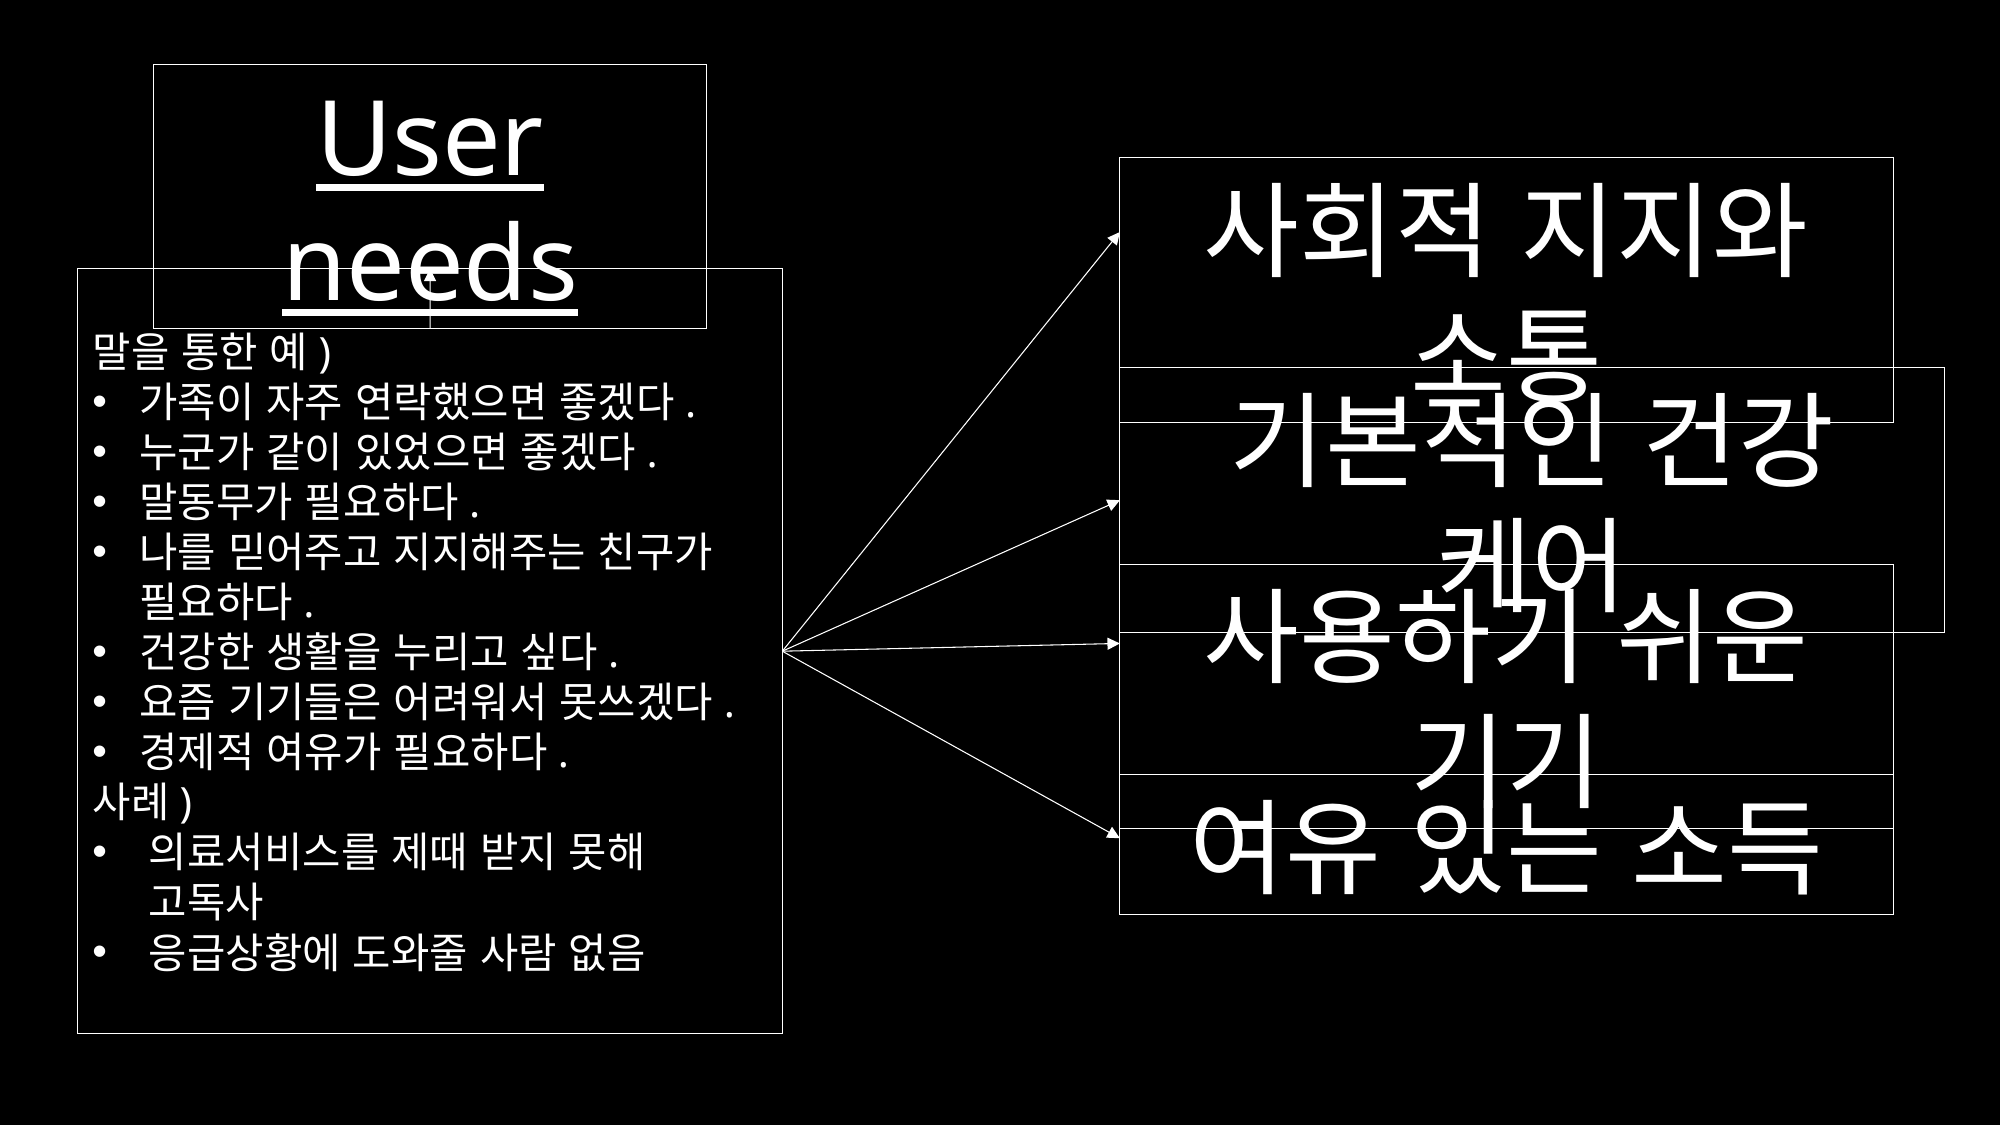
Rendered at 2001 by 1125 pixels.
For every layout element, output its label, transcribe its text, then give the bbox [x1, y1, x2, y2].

text_box 말을 통한 예) 가족이 자주 연락했으면 좋겠다. 누군가 같이 있었으면 좋겠다. 말동무가 필요하다. 나를 믿어주고 지지해주는 친구가 필요하다. 건강한 생활을 누리고 싶다. 요즘 기기들은 어려워서 못쓰겠다. 경제적 여유가 필요하다. 사례) 의료서비스를 제때 받지 못해 고독사 응급상황에 도와줄 사람 없음 [77, 268, 783, 1034]
text_box 기본적인 건강 케어 [1120, 367, 1945, 633]
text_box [782, 644, 1120, 839]
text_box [782, 231, 1120, 605]
text_box 사회적 지지와 소통 [1119, 157, 1894, 423]
text_box 여유 있는 소득 [1119, 829, 1894, 915]
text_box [782, 605, 1120, 644]
text_box User needs [153, 64, 707, 268]
text_box 사용하기 쉬운 기기 [1120, 564, 1894, 829]
